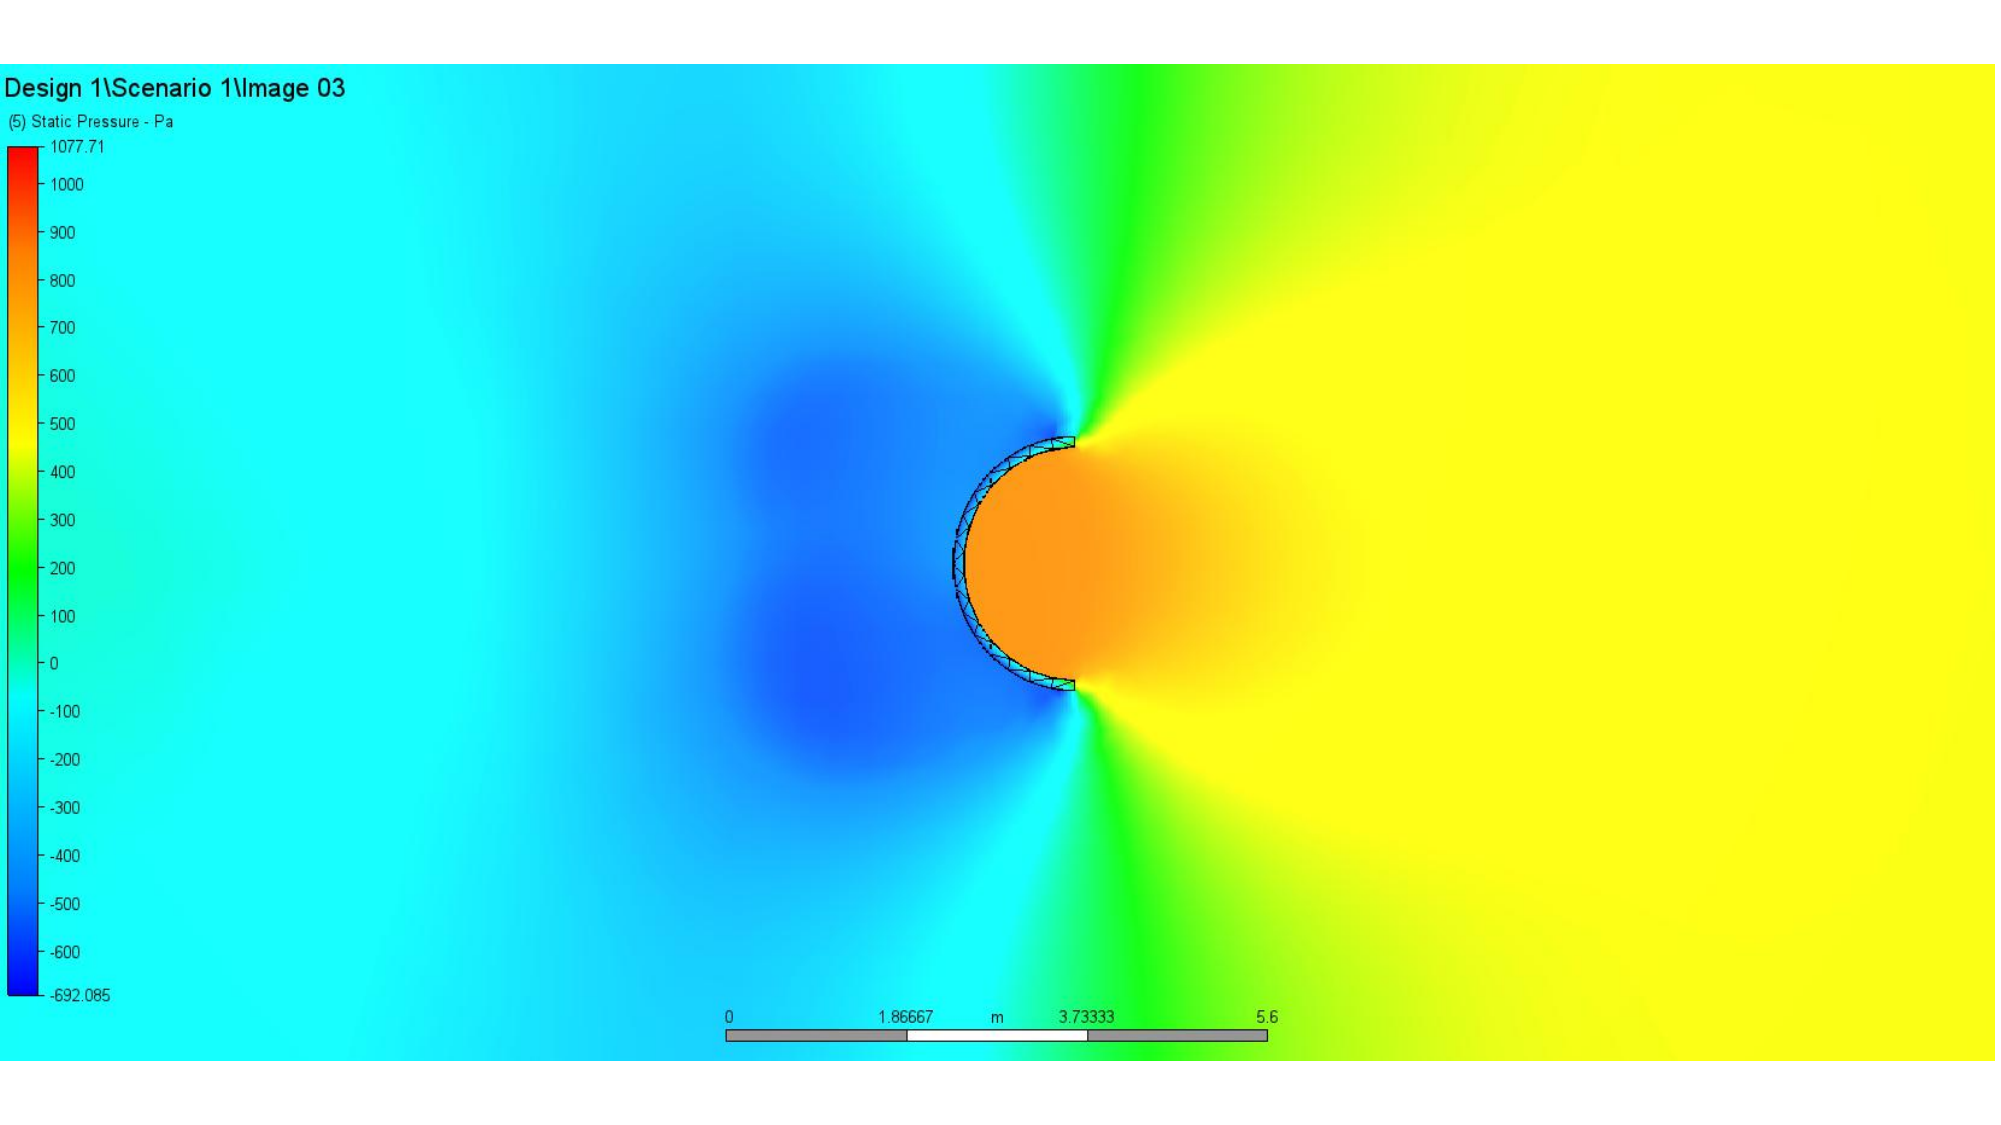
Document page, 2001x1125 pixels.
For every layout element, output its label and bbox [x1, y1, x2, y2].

picture [0, 64, 1995, 1061]
